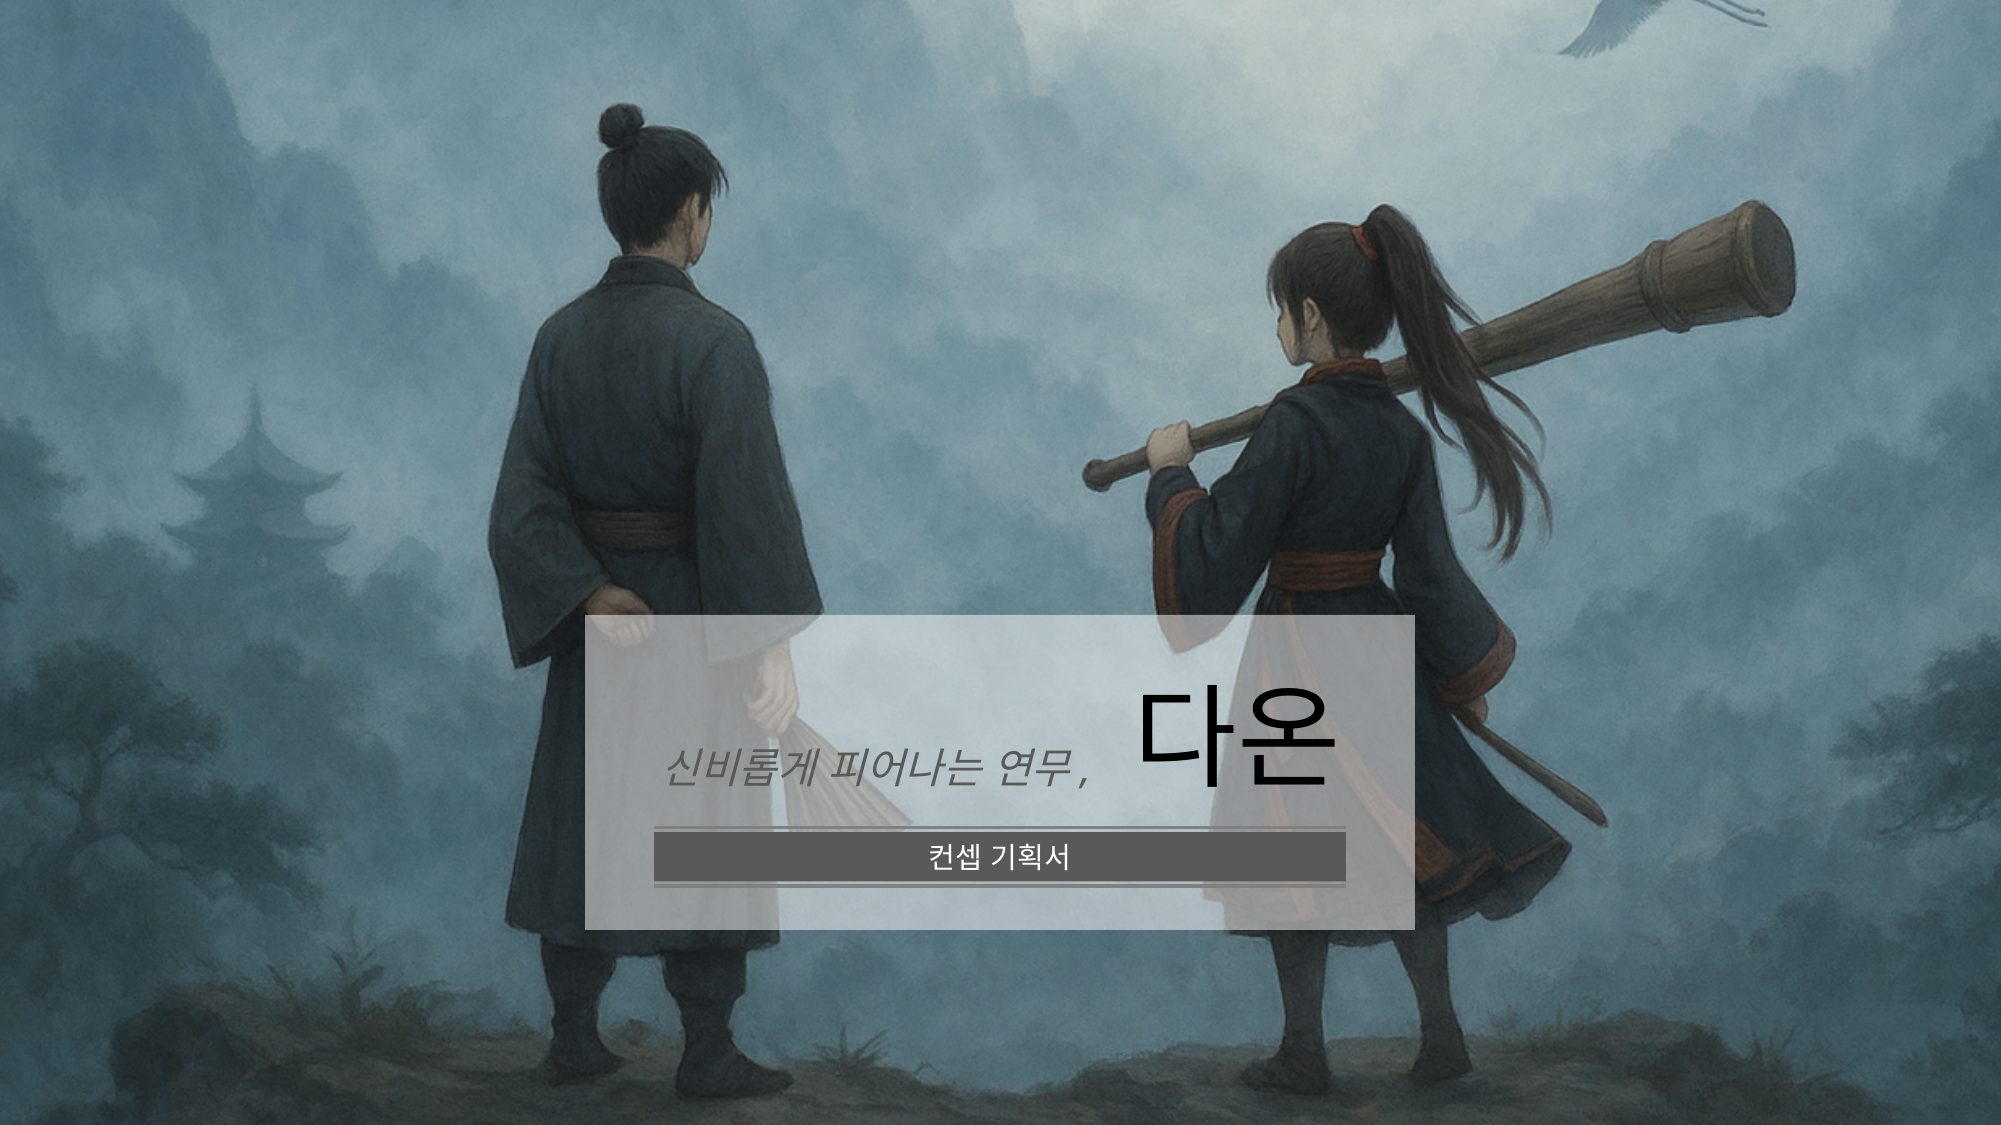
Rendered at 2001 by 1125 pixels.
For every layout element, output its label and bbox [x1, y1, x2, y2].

text_box [584, 614, 1416, 931]
picture [0, 0, 2001, 1125]
